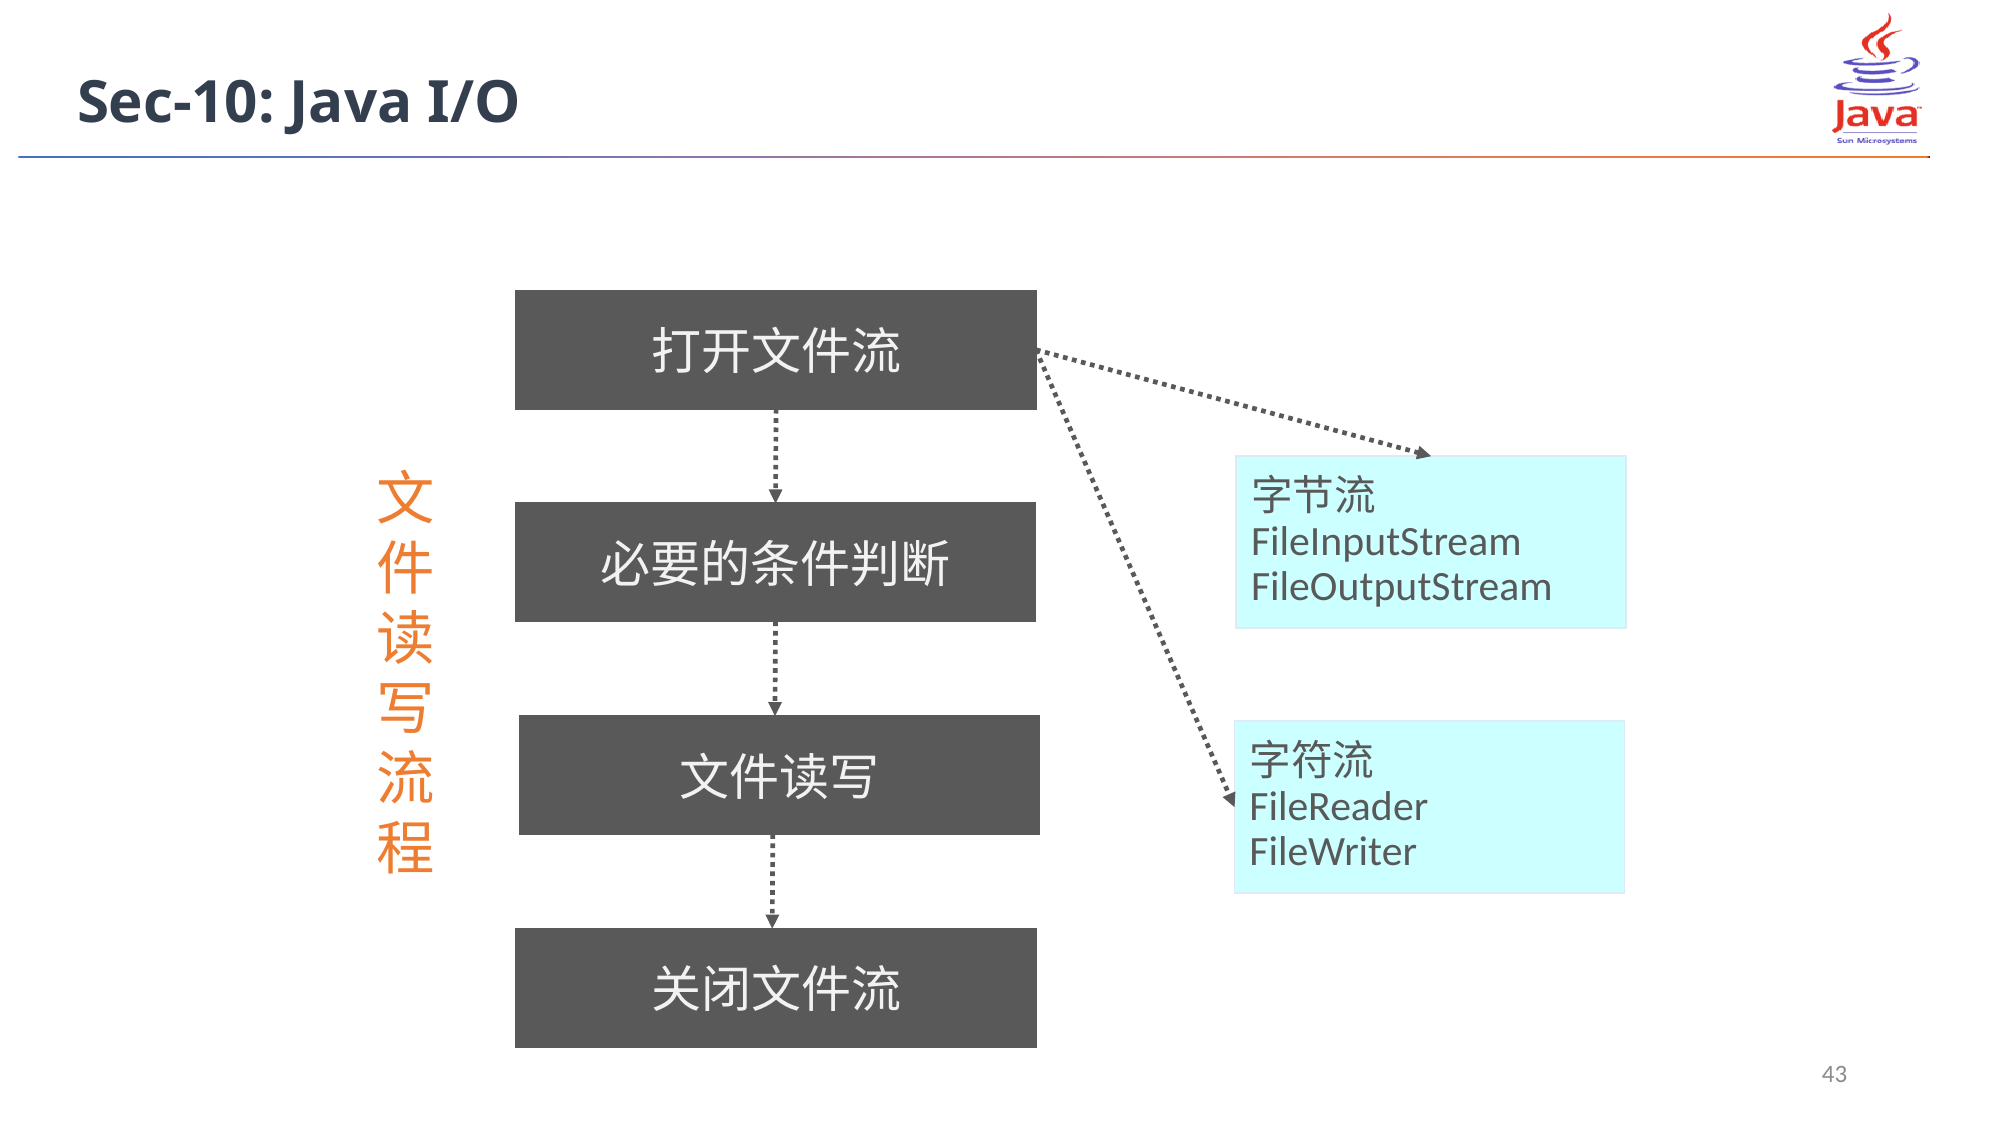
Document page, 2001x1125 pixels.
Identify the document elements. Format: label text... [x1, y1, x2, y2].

slide_number 43 [1412, 1042, 1863, 1103]
text_box 文件读写 [519, 715, 1040, 835]
text_box 关闭文件流 [515, 928, 1037, 1048]
text_box Sec-10: Java I/O [75, 62, 1047, 135]
text_box 字符流 FileReader FileWriter [1234, 721, 1625, 894]
text_box 字节流 FileInputStream FileOutputStream [1236, 456, 1627, 629]
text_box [1235, 349, 1432, 457]
text_box 打开文件流 [515, 290, 1037, 410]
text_box 必要的条件判断 [515, 502, 1035, 622]
text_box 文件读写流程 [362, 453, 445, 889]
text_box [1035, 349, 1235, 808]
picture [1825, 9, 1930, 149]
